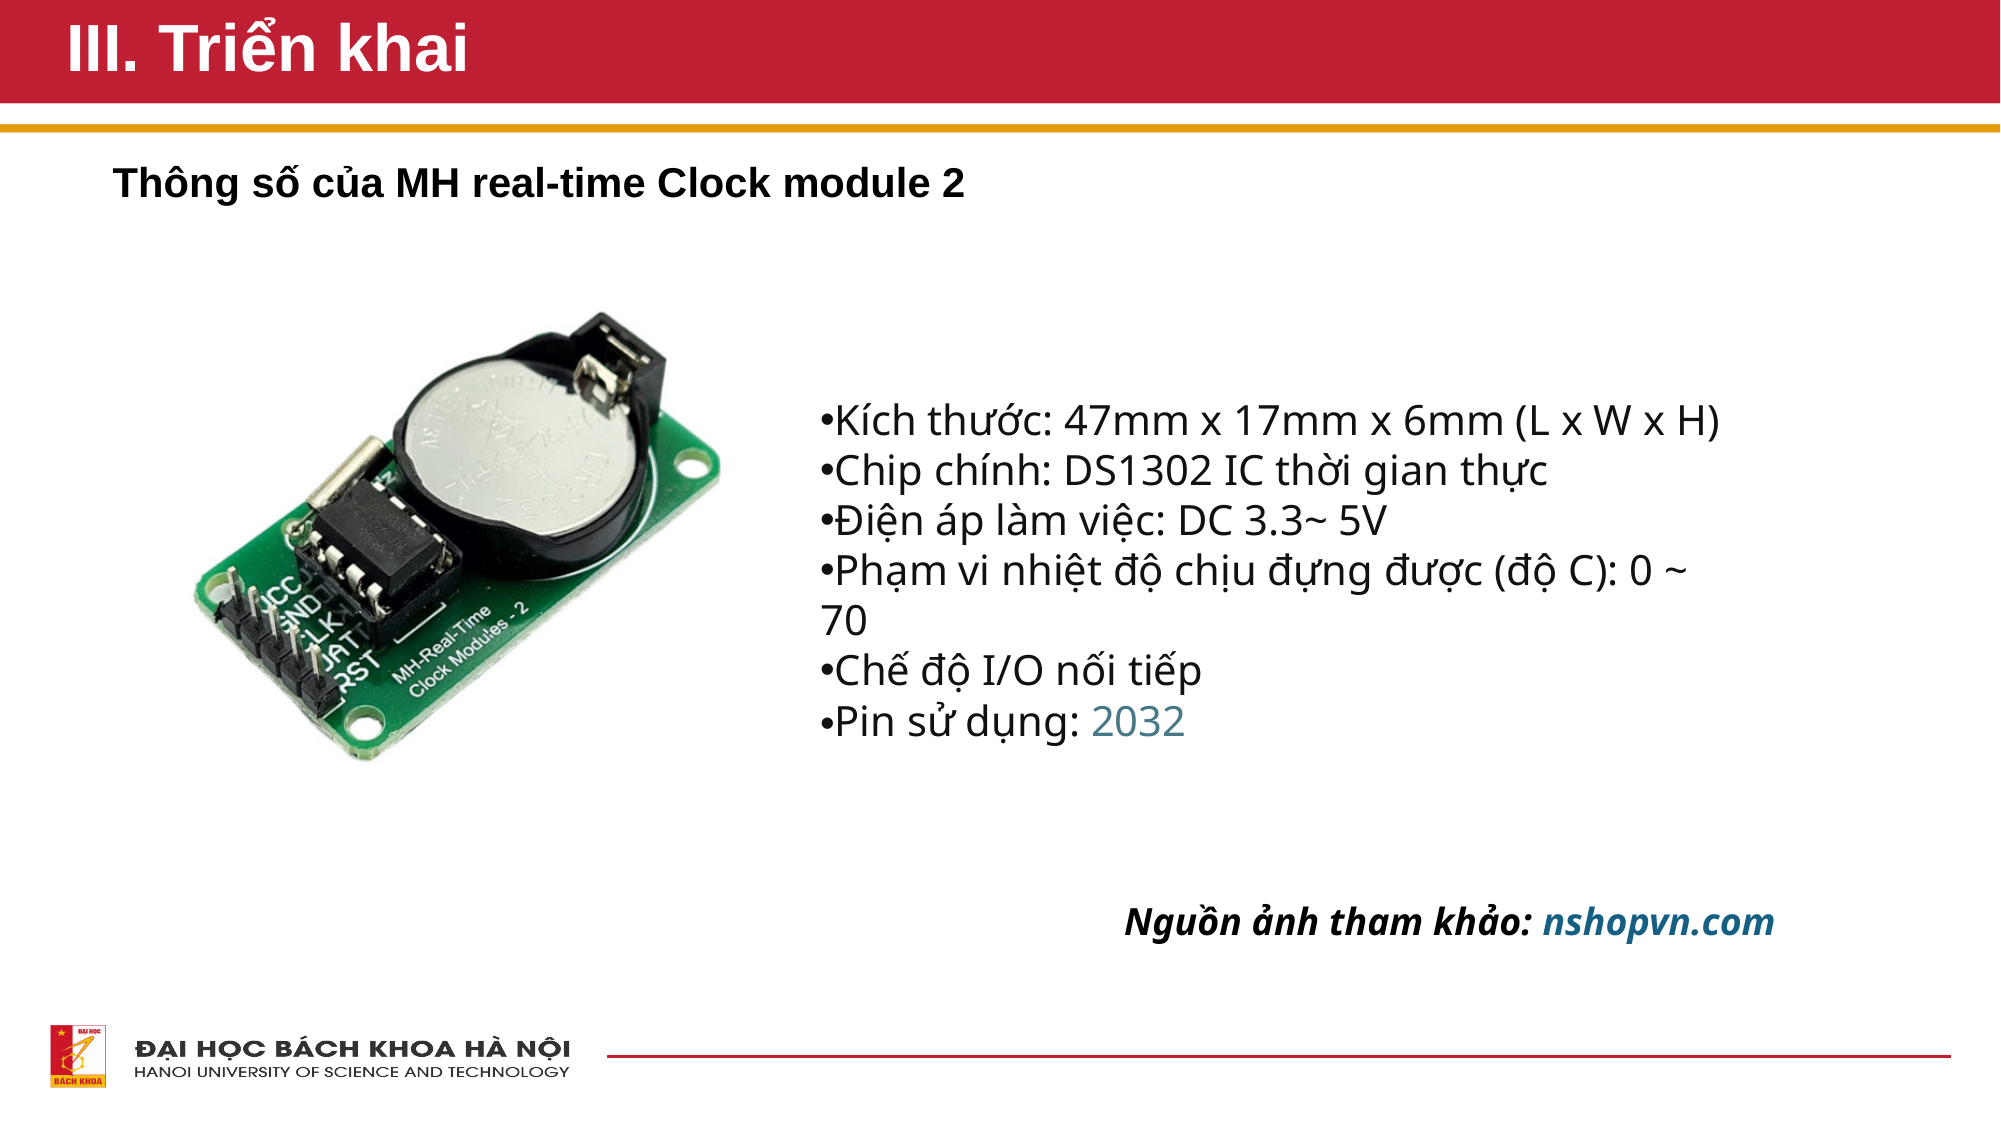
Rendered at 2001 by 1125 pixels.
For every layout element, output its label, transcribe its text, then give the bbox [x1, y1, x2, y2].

title III. Triển khai [51, 12, 1949, 87]
picture [0, 0, 2001, 1125]
text_box Nguồn ảnh tham khảo: nshopvn.com [1109, 890, 1867, 951]
text_box Kích thước: 47mm x 17mm x 6mm (L x W x H) Chip chính: DS1302 IC thời gian thực Điện áp làm việc: DC 3.3~ 5V Phạm vi nhiệt độ chịu đựng được (độ C): 0 ~ 70 Chế độ I/O nối tiếp Pin sử dụng: 2032 [805, 386, 1752, 759]
text_box Thông số của MH real-time Clock module 2 [97, 148, 981, 214]
